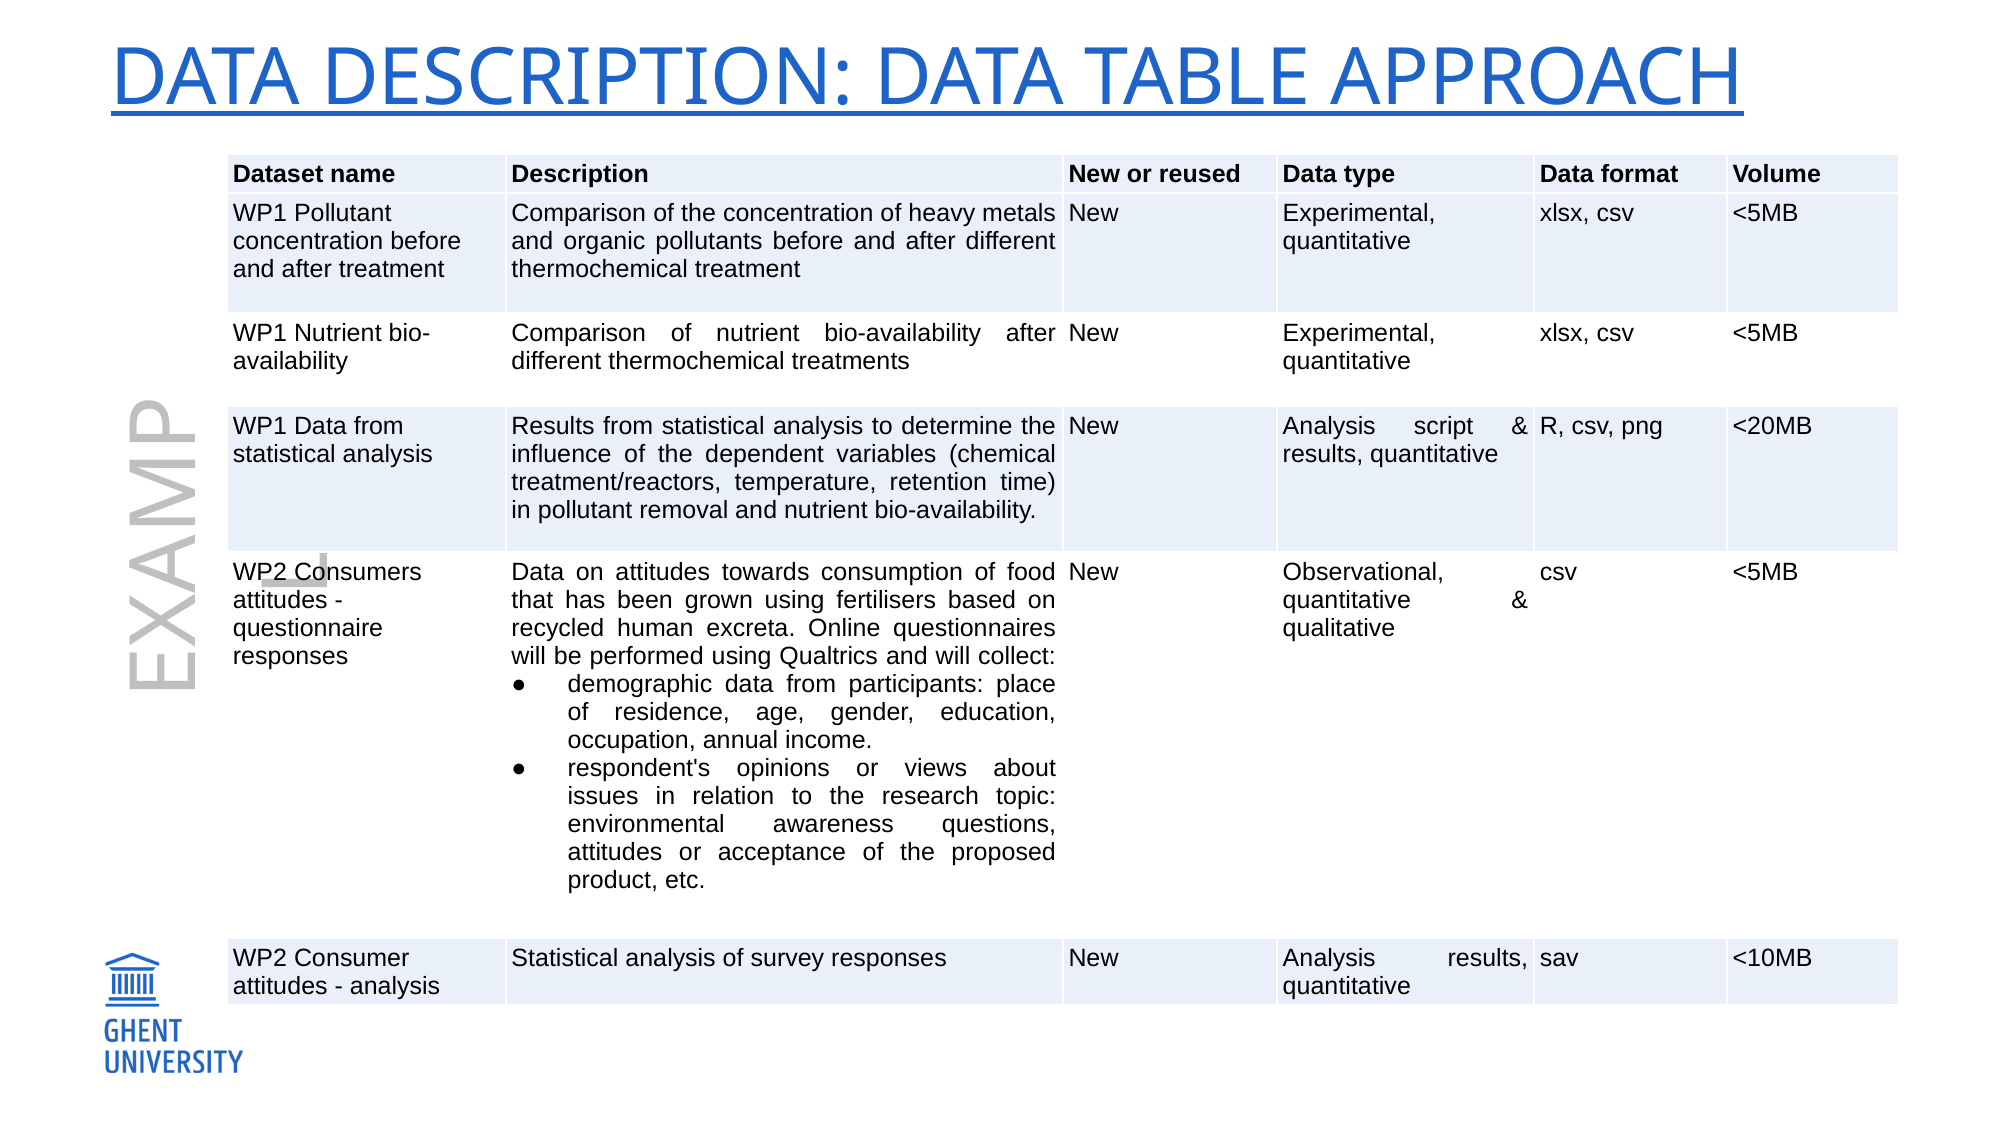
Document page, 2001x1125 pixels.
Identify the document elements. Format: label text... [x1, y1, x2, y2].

table_cell xlsx, csv [1535, 194, 1726, 312]
picture [52, 912, 319, 1125]
table_cell <10MB [1728, 939, 1898, 1004]
table_cell WP1 Pollutant concentration before and after treatment [228, 194, 505, 312]
table_cell Statistical analysis of survey responses [507, 939, 1062, 1004]
table_cell Results from statistical analysis to determine the influence of the dependent variables (chemical treatment/reactors, temperature, retention time) in pollutant removal and nutrient bio-availability. [507, 407, 1062, 551]
table_header Data type [1278, 155, 1533, 192]
table_cell New [1064, 407, 1276, 551]
table_header Dataset name [228, 155, 505, 192]
table_cell Experimental, quantitative [1278, 194, 1533, 312]
table_cell Comparison of nutrient bio-availability after different thermochemical treatments [507, 314, 1062, 405]
table_cell <5MB [1728, 553, 1898, 937]
table_cell New [1064, 939, 1276, 1004]
table_cell <20MB [1728, 407, 1898, 551]
table_cell WP1 Data from statistical analysis [228, 407, 505, 551]
table_header New or reused [1064, 155, 1276, 192]
text_box Example [74, 378, 226, 716]
table_cell WP2 Consumers attitudes - questionnaire responses [228, 553, 505, 937]
table_cell <5MB [1728, 194, 1898, 312]
table_cell xlsx, csv [1535, 314, 1726, 405]
table_cell New [1064, 314, 1276, 405]
table_header Volume [1728, 155, 1898, 192]
table_cell Analysis script & results, quantitative [1278, 407, 1533, 551]
table_cell Analysis results, quantitative [1278, 939, 1533, 1004]
table_cell R, csv, png [1535, 407, 1726, 551]
table_header Data format [1535, 155, 1726, 192]
table_cell Observational, quantitative & qualitative [1278, 553, 1533, 937]
table_cell sav [1535, 939, 1726, 1004]
table_cell <5MB [1728, 314, 1898, 405]
table_cell WP1 Nutrient bio-availability [228, 314, 505, 405]
table_cell Data on attitudes towards consumption of food that has been grown using fertilisers based on recycled human excreta. Online questionnaires will be performed using Qualtrics and will collect: demographic data from participants: place of residence, age, gender, education, occupation, annual income. respondent's opinions or views about issues in relation to the research topic: environmental awareness questions, attitudes or acceptance of the proposed product, etc. [507, 553, 1062, 937]
table_cell Comparison of the concentration of heavy metals and organic pollutants before and after different thermochemical treatment [507, 194, 1062, 312]
table_cell csv [1535, 553, 1726, 937]
table_cell Experimental, quantitative [1278, 314, 1533, 405]
table_cell New [1064, 194, 1276, 312]
table_cell WP2 Consumer attitudes - analysis [228, 939, 505, 1004]
table_cell New [1064, 553, 1276, 937]
title Data Description: data table approach [95, 29, 1908, 129]
table_header Description [507, 155, 1062, 192]
